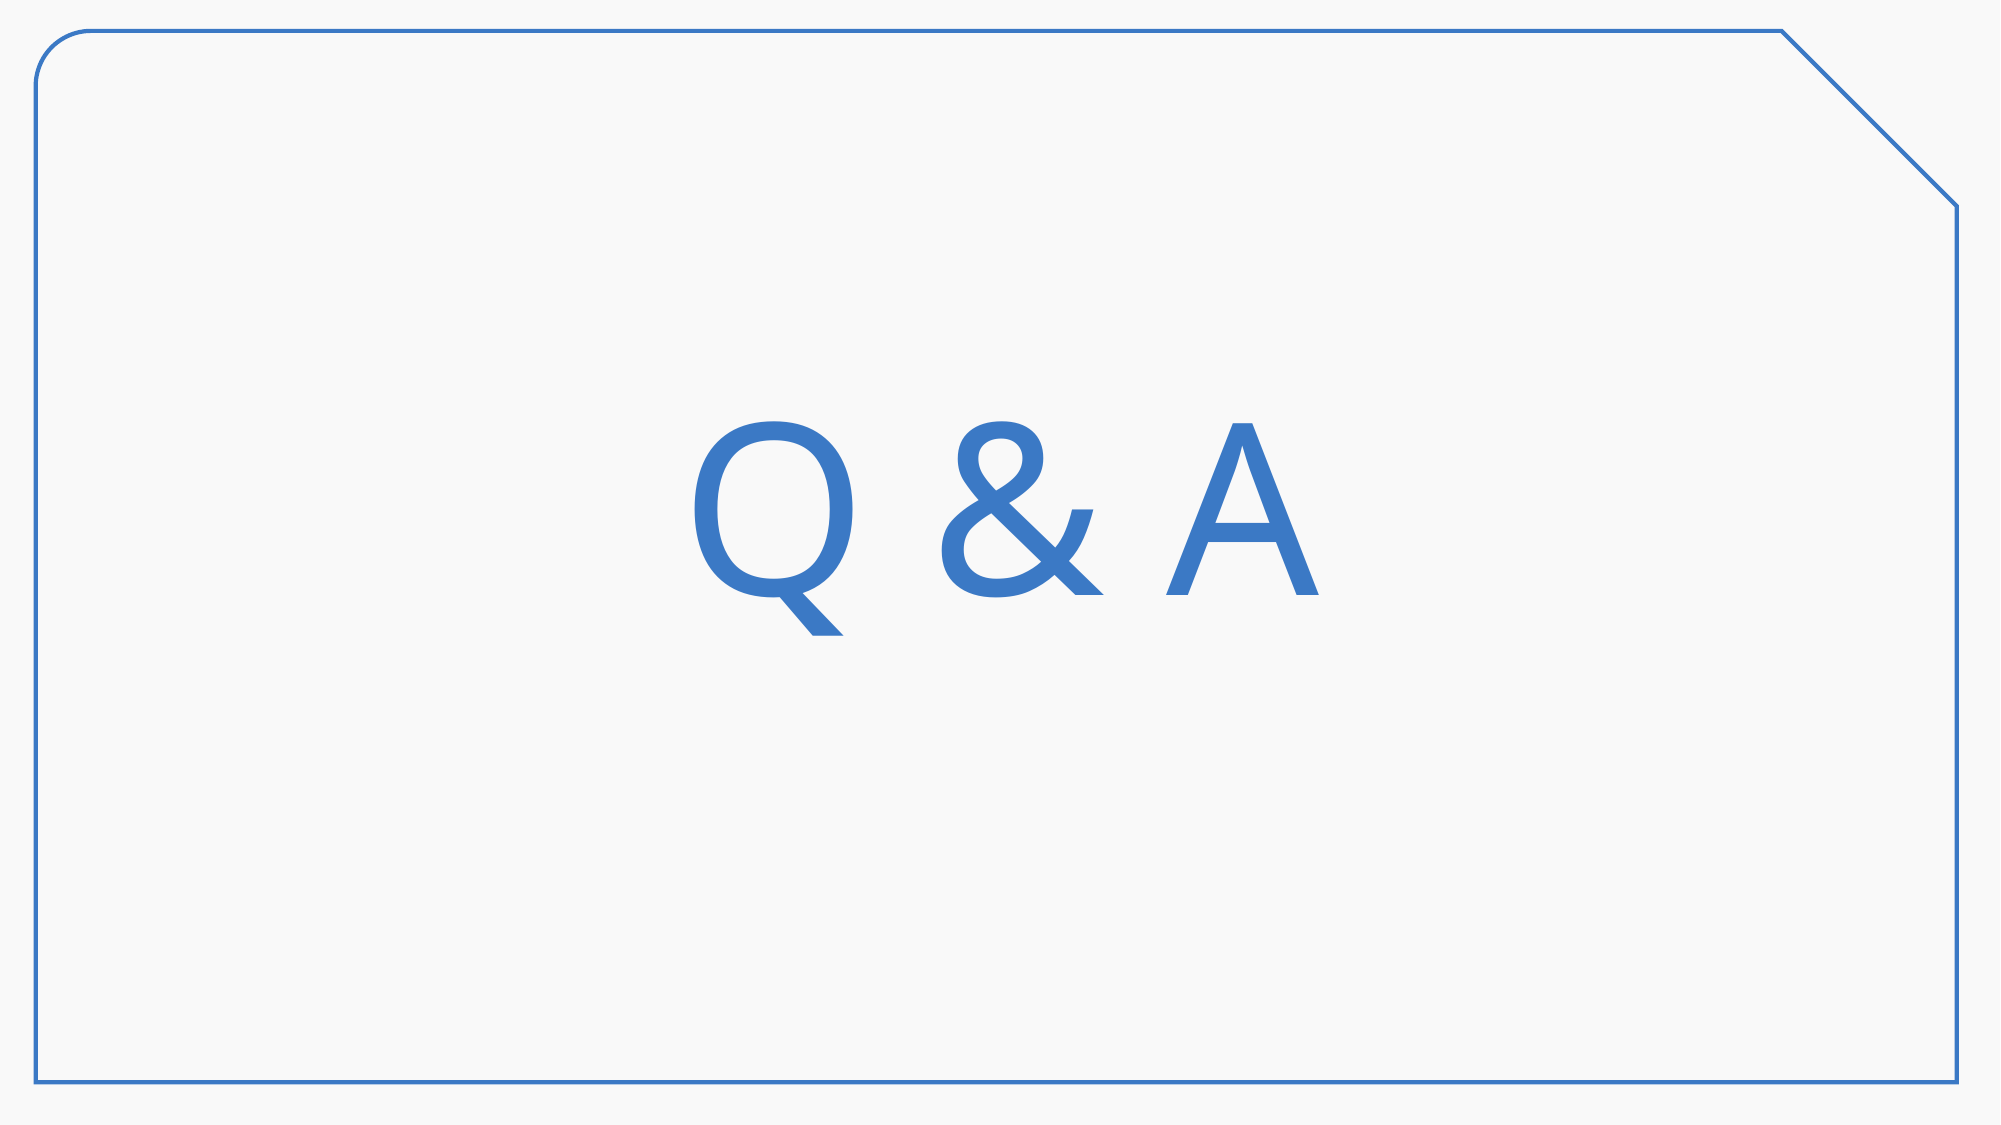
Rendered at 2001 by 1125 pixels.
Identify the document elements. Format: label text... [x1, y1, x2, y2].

text_box Q & A [665, 348, 1335, 651]
text_box [34, 29, 1958, 1084]
